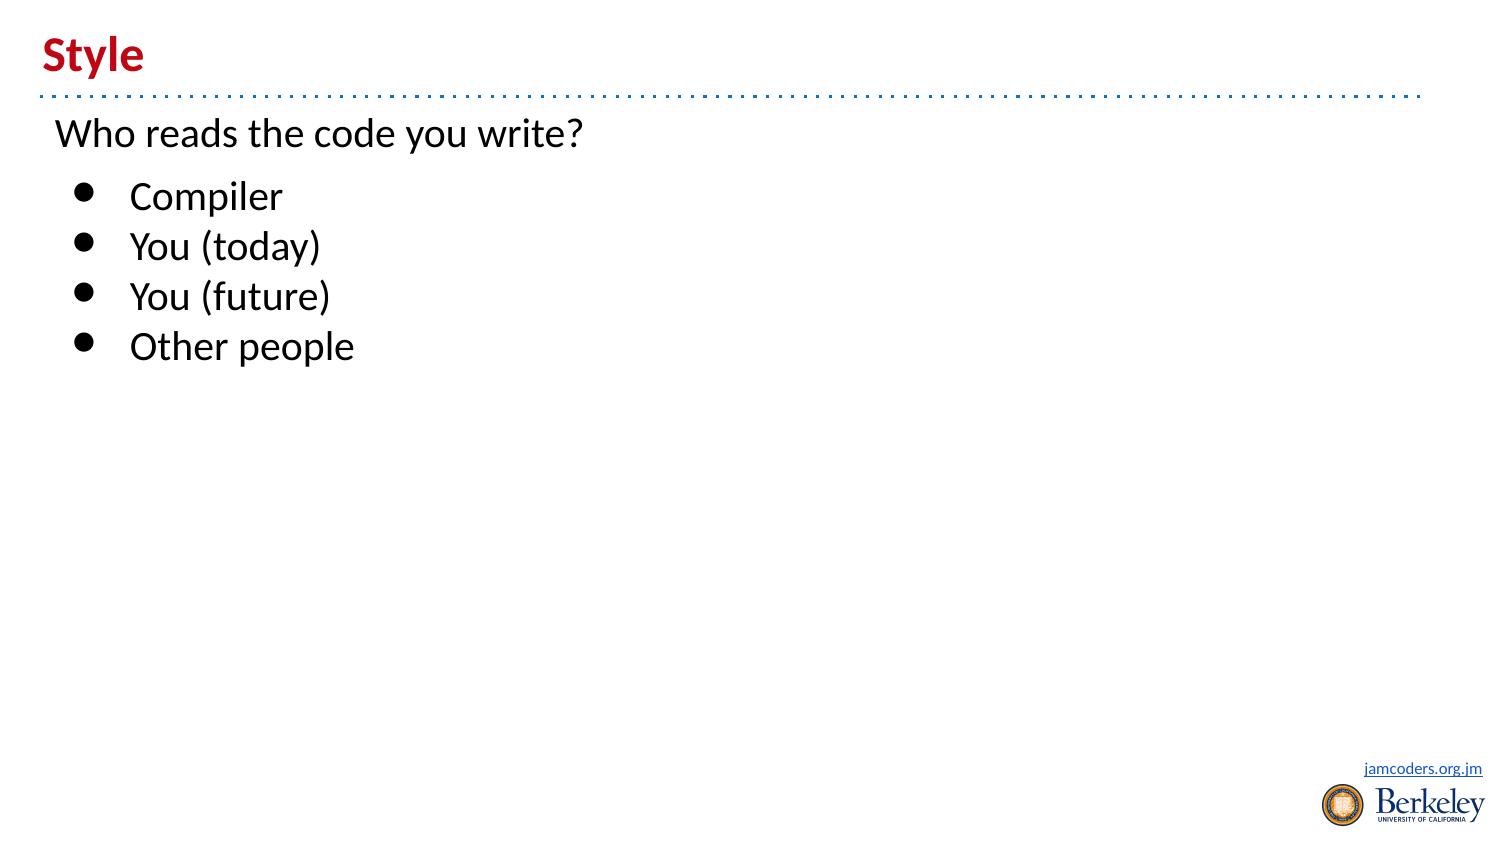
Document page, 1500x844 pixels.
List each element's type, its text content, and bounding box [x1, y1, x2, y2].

title Style [27, 15, 1378, 97]
list Who reads the code you write? Compiler You (today) You (future) Other people [39, 91, 1425, 773]
picture [1321, 782, 1486, 827]
